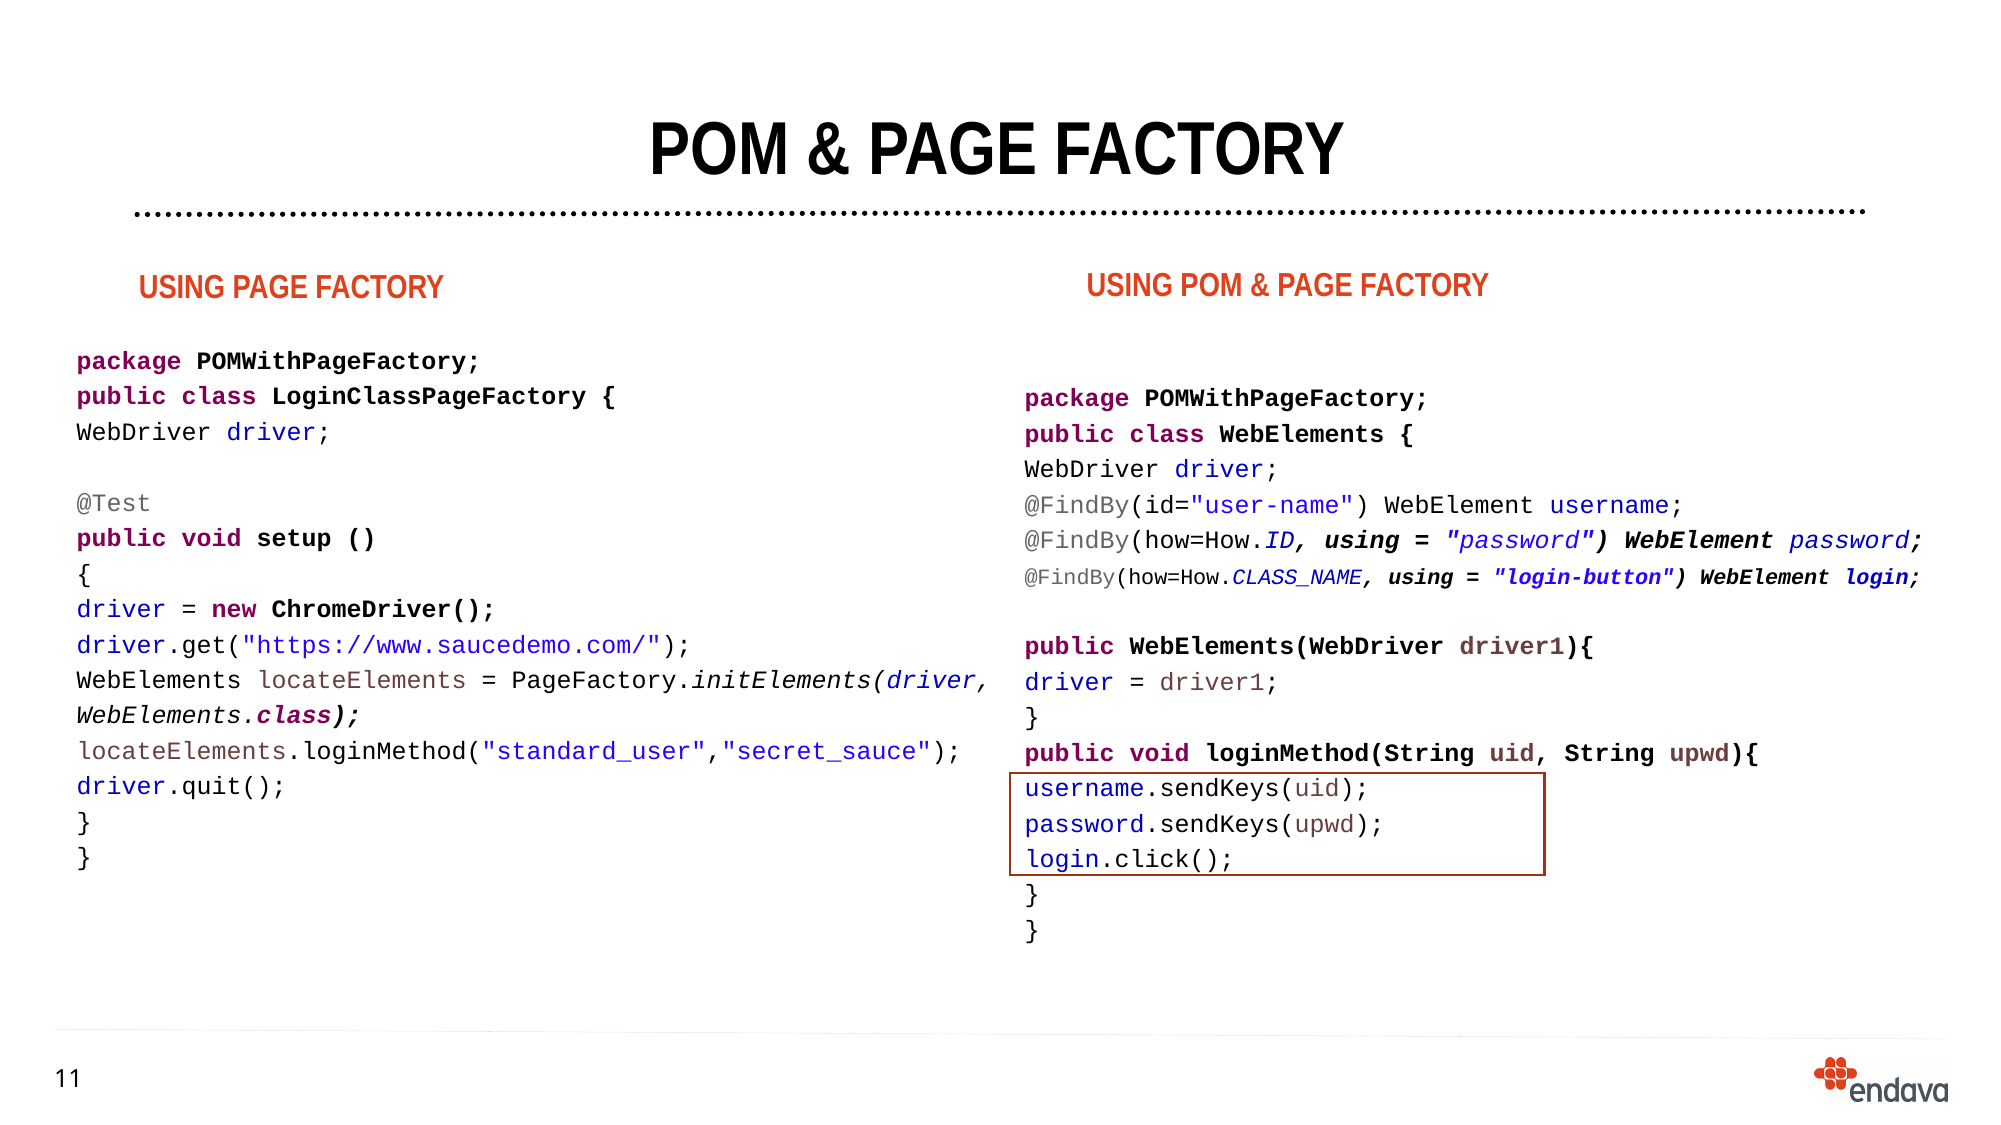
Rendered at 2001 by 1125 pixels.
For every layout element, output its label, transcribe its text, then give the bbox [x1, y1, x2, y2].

text_box package POMWithPageFactory; public class WebElements { WebDriver driver; @FindBy(id="user-name") WebElement username; @FindBy(how=How.ID, using = "password") WebElement password; @FindBy(how=How.CLASS_NAME, using = "login-button") WebElement login; public WebElements(WebDriver driver1){ driver = driver1; } public void loginMethod(String uid, String upwd){ username.sendKeys(uid); password.sendKeys(upwd); login.click(); } } [1024, 389, 2000, 951]
text_box [1009, 772, 1546, 876]
list Using page factory [138, 230, 675, 304]
text_box Using POm & page factory [1086, 228, 1623, 303]
list package POMWithPageFactory; public class LoginClassPageFactory { WebDriver driver; @Test public void setup () { driver = new ChromeDriver(); driver.get("https://www.saucedemo.com/"); WebElements locateElements = PageFactory.initElements(driver, WebElements.class); locateElements.loginMethod("standard_user","secret_sauce"); driver.quit(); } } [76, 352, 1061, 883]
title POM & Page factory [198, 26, 1812, 195]
picture [1814, 1057, 1948, 1102]
